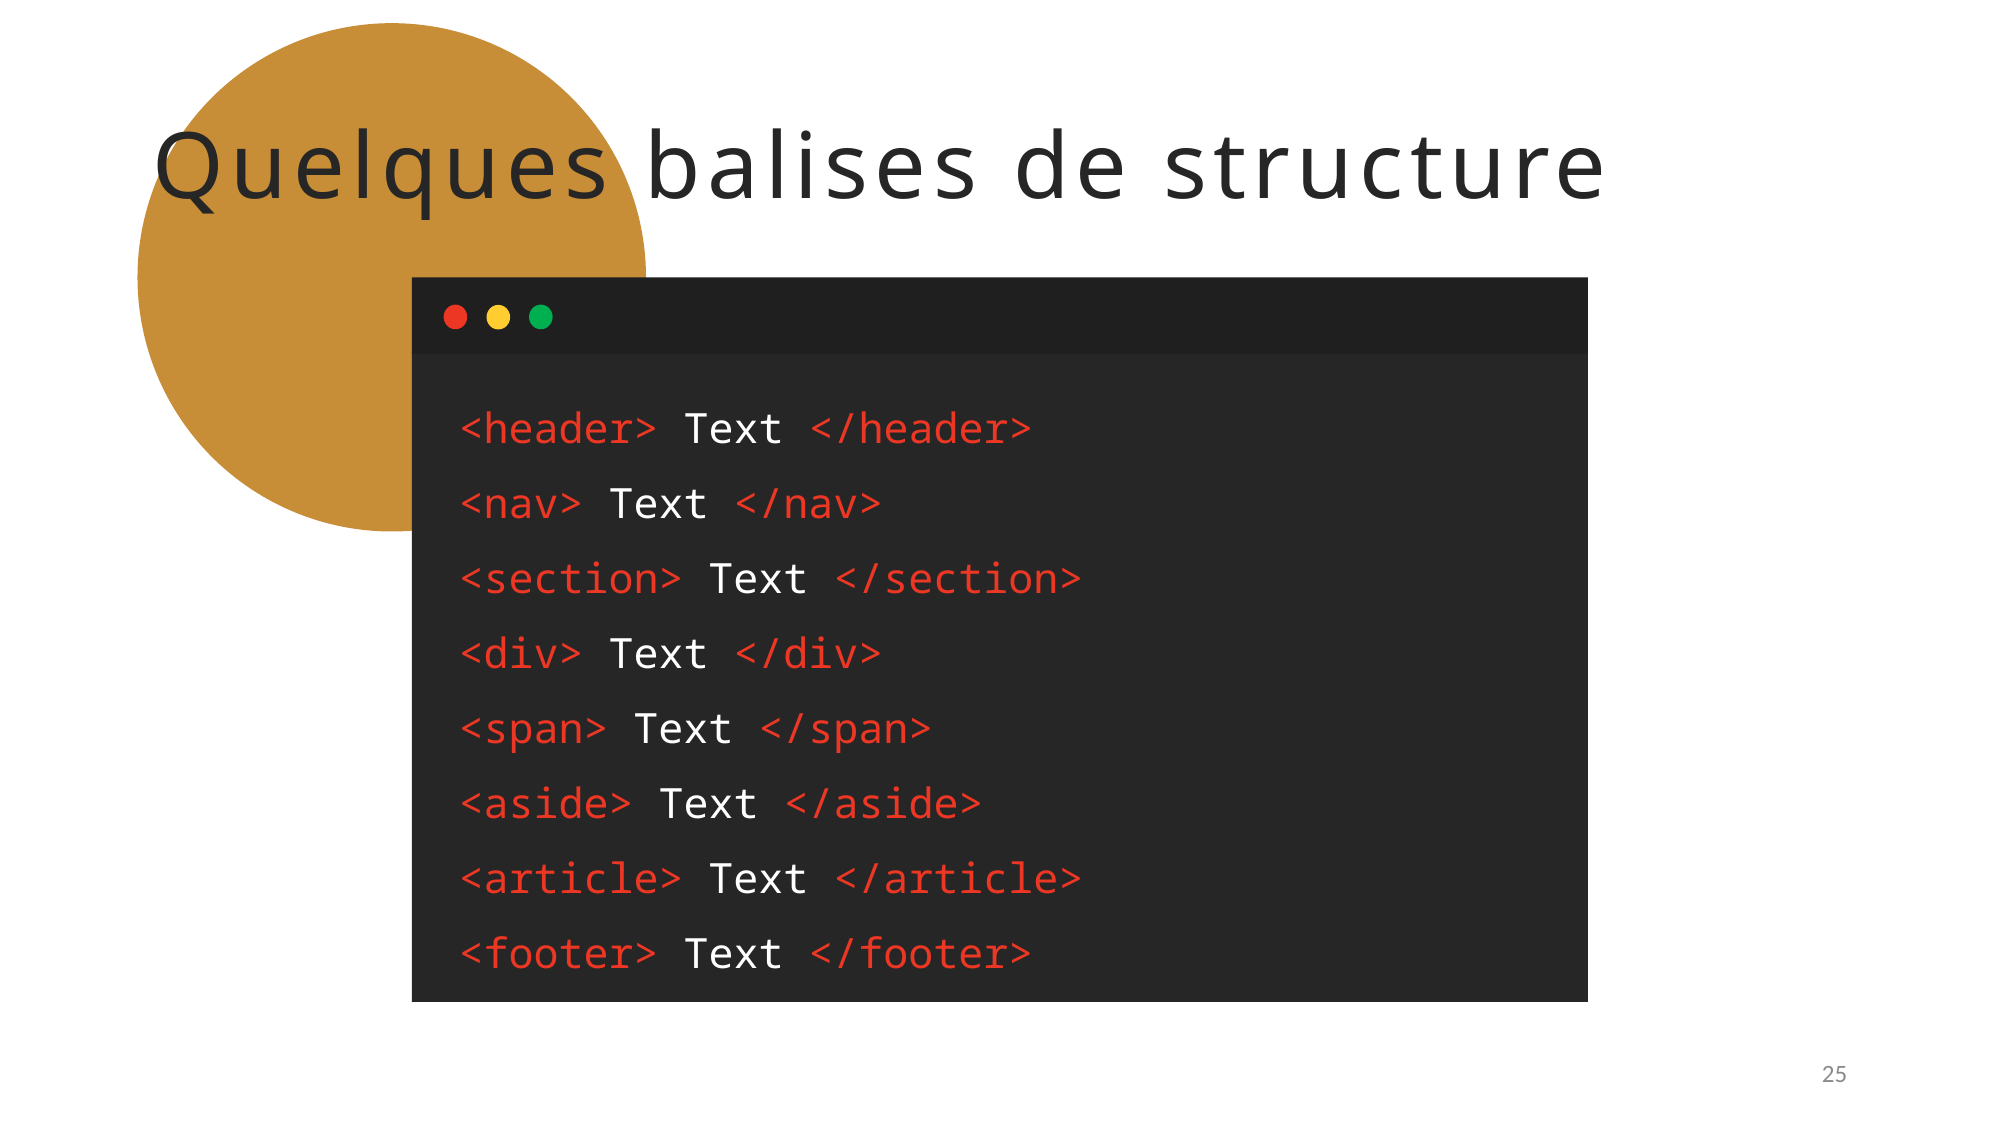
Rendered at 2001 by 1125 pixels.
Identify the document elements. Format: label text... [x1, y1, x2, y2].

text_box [411, 277, 1588, 1002]
slide_number 25 [1412, 1042, 1863, 1103]
title Quelques balises de structure [137, 59, 1863, 278]
text_box [259, 22, 524, 59]
text_box [136, 260, 411, 533]
